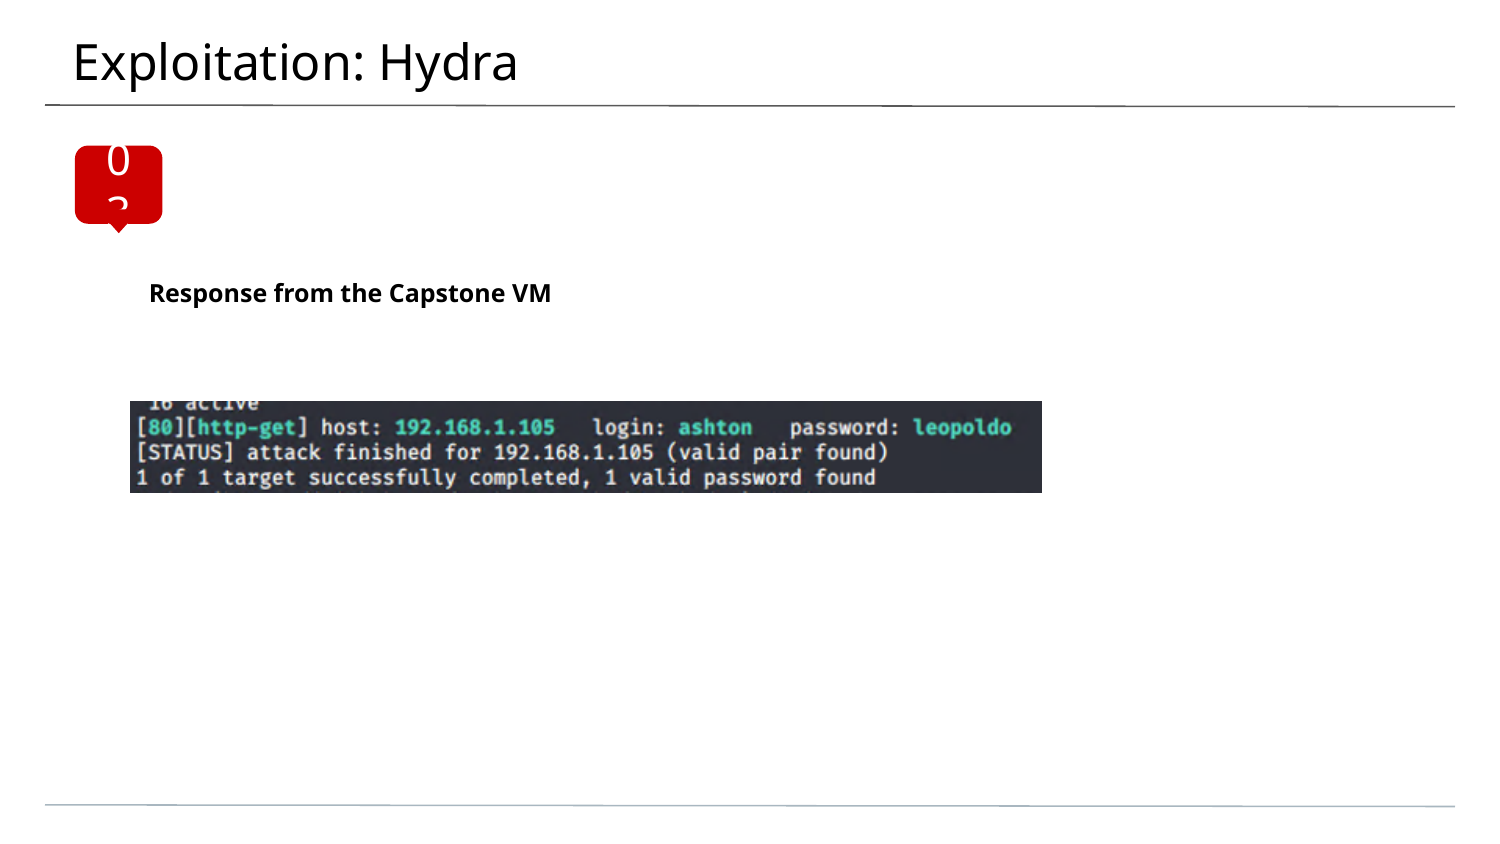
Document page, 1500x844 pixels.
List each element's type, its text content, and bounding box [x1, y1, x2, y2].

title Exploitation: Hydra [0, 0, 1500, 88]
text_box Response from the Capstone VM [118, 242, 657, 761]
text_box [74, 145, 163, 234]
picture [130, 401, 1043, 493]
